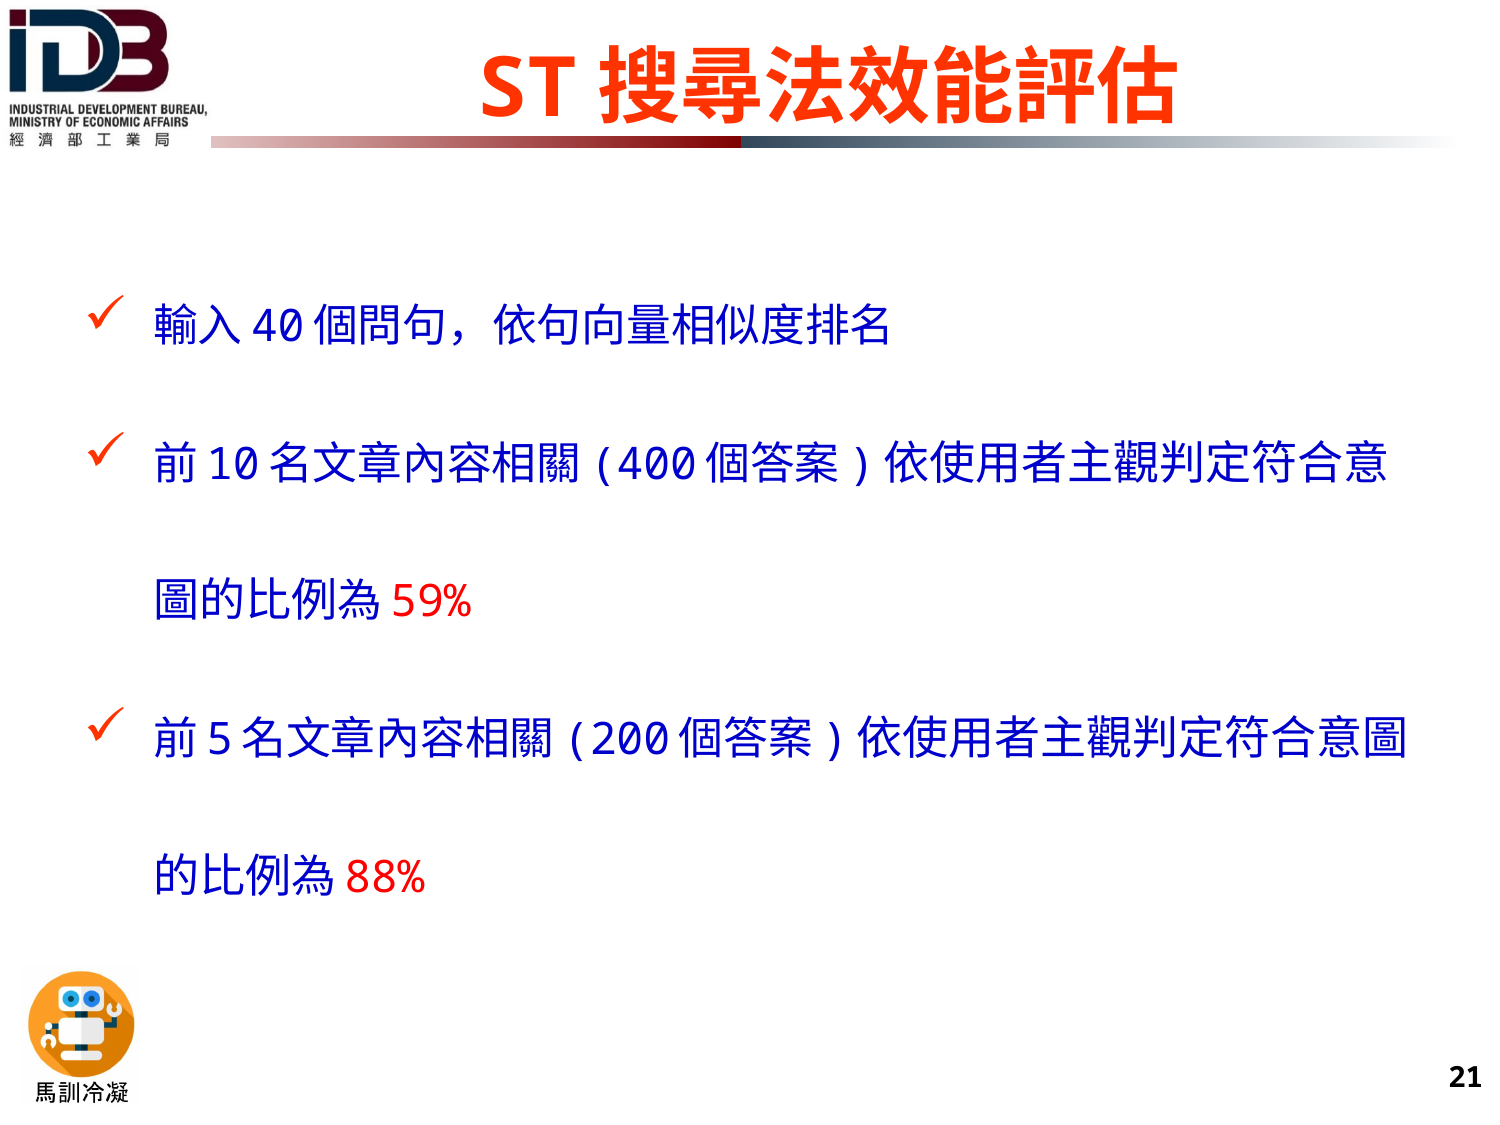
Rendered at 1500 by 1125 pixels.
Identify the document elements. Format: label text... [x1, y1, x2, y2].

picture [22, 964, 141, 1106]
title ST搜尋法效能評估 [204, 17, 1453, 136]
list 輸入40個問句，依句向量相似度排名 前10名文章內容相關(400個答案)依使用者主觀判定符合意圖的比例為59% 前5名文章內容相關(200個答案)依使用者主觀判定符合意圖的比例為88% [51, 201, 1449, 924]
picture [4, 5, 211, 149]
